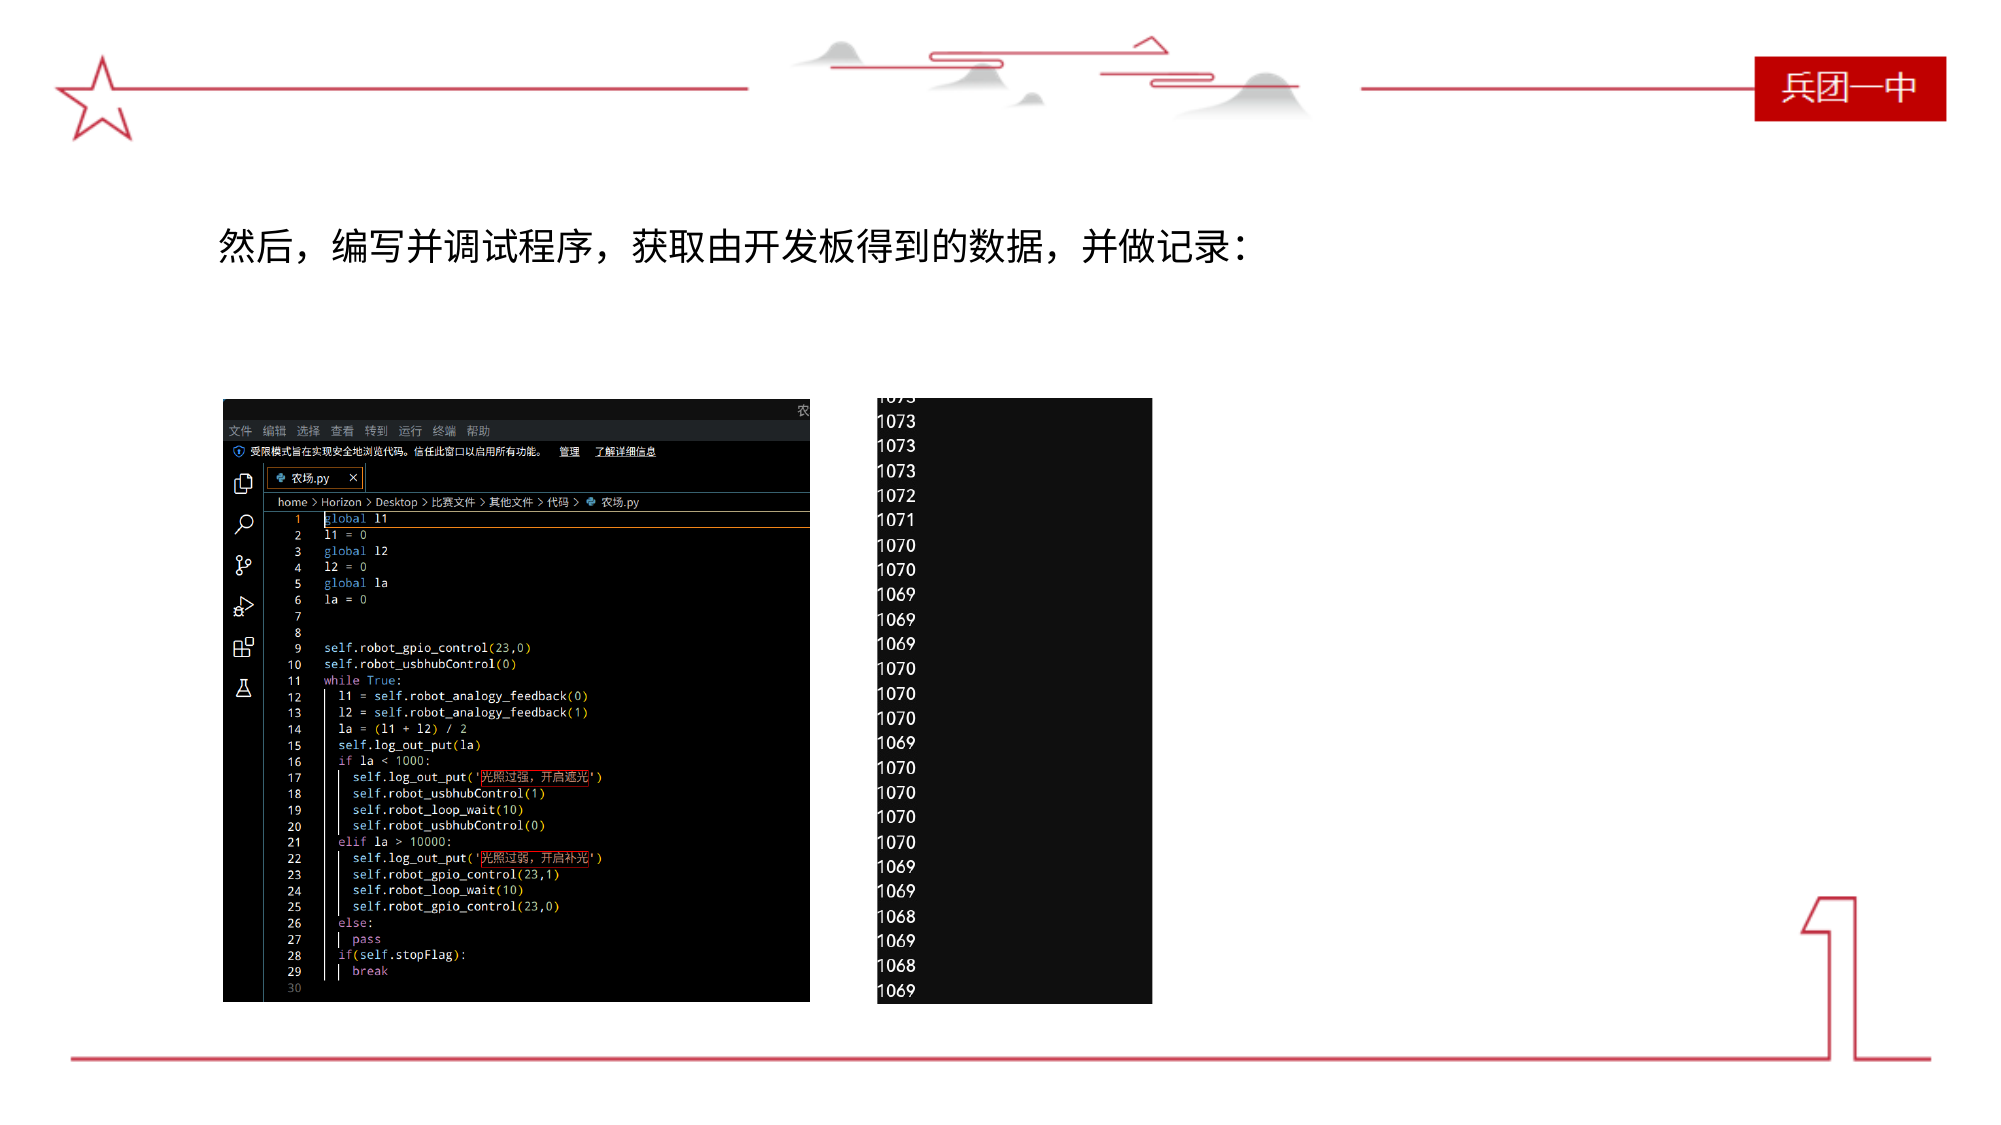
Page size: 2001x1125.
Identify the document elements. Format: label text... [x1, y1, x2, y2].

picture [0, 0, 2001, 1125]
text_box 然后，编写并调试程序，获取由开发板得到的数据，并做记录： [204, 215, 1611, 276]
